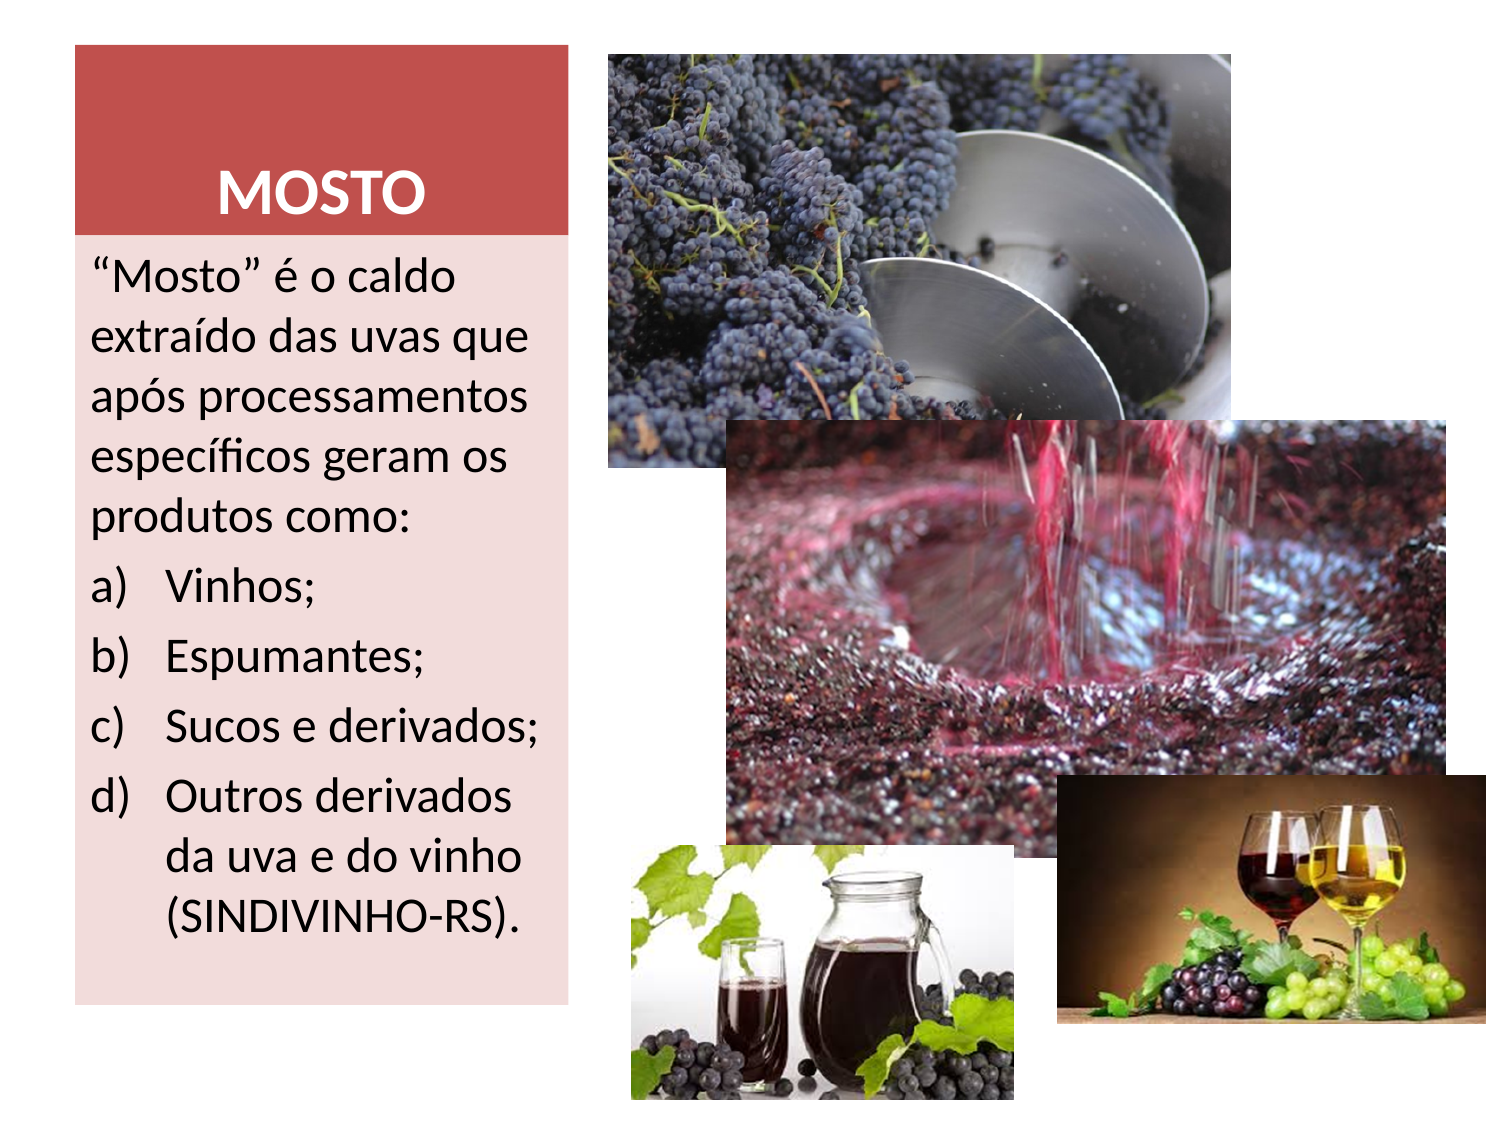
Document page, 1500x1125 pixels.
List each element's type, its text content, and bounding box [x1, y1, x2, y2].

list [607, 54, 1231, 469]
list “Mosto” é o caldo extraído das uvas que após processamentos específicos geram os produtos como: Vinhos; Espumantes; Sucos e derivados; Outros derivados da uva e do vinho (SINDIVINHO-RS). [75, 235, 569, 1005]
title MOSTO [75, 44, 569, 235]
picture [631, 420, 1486, 1100]
